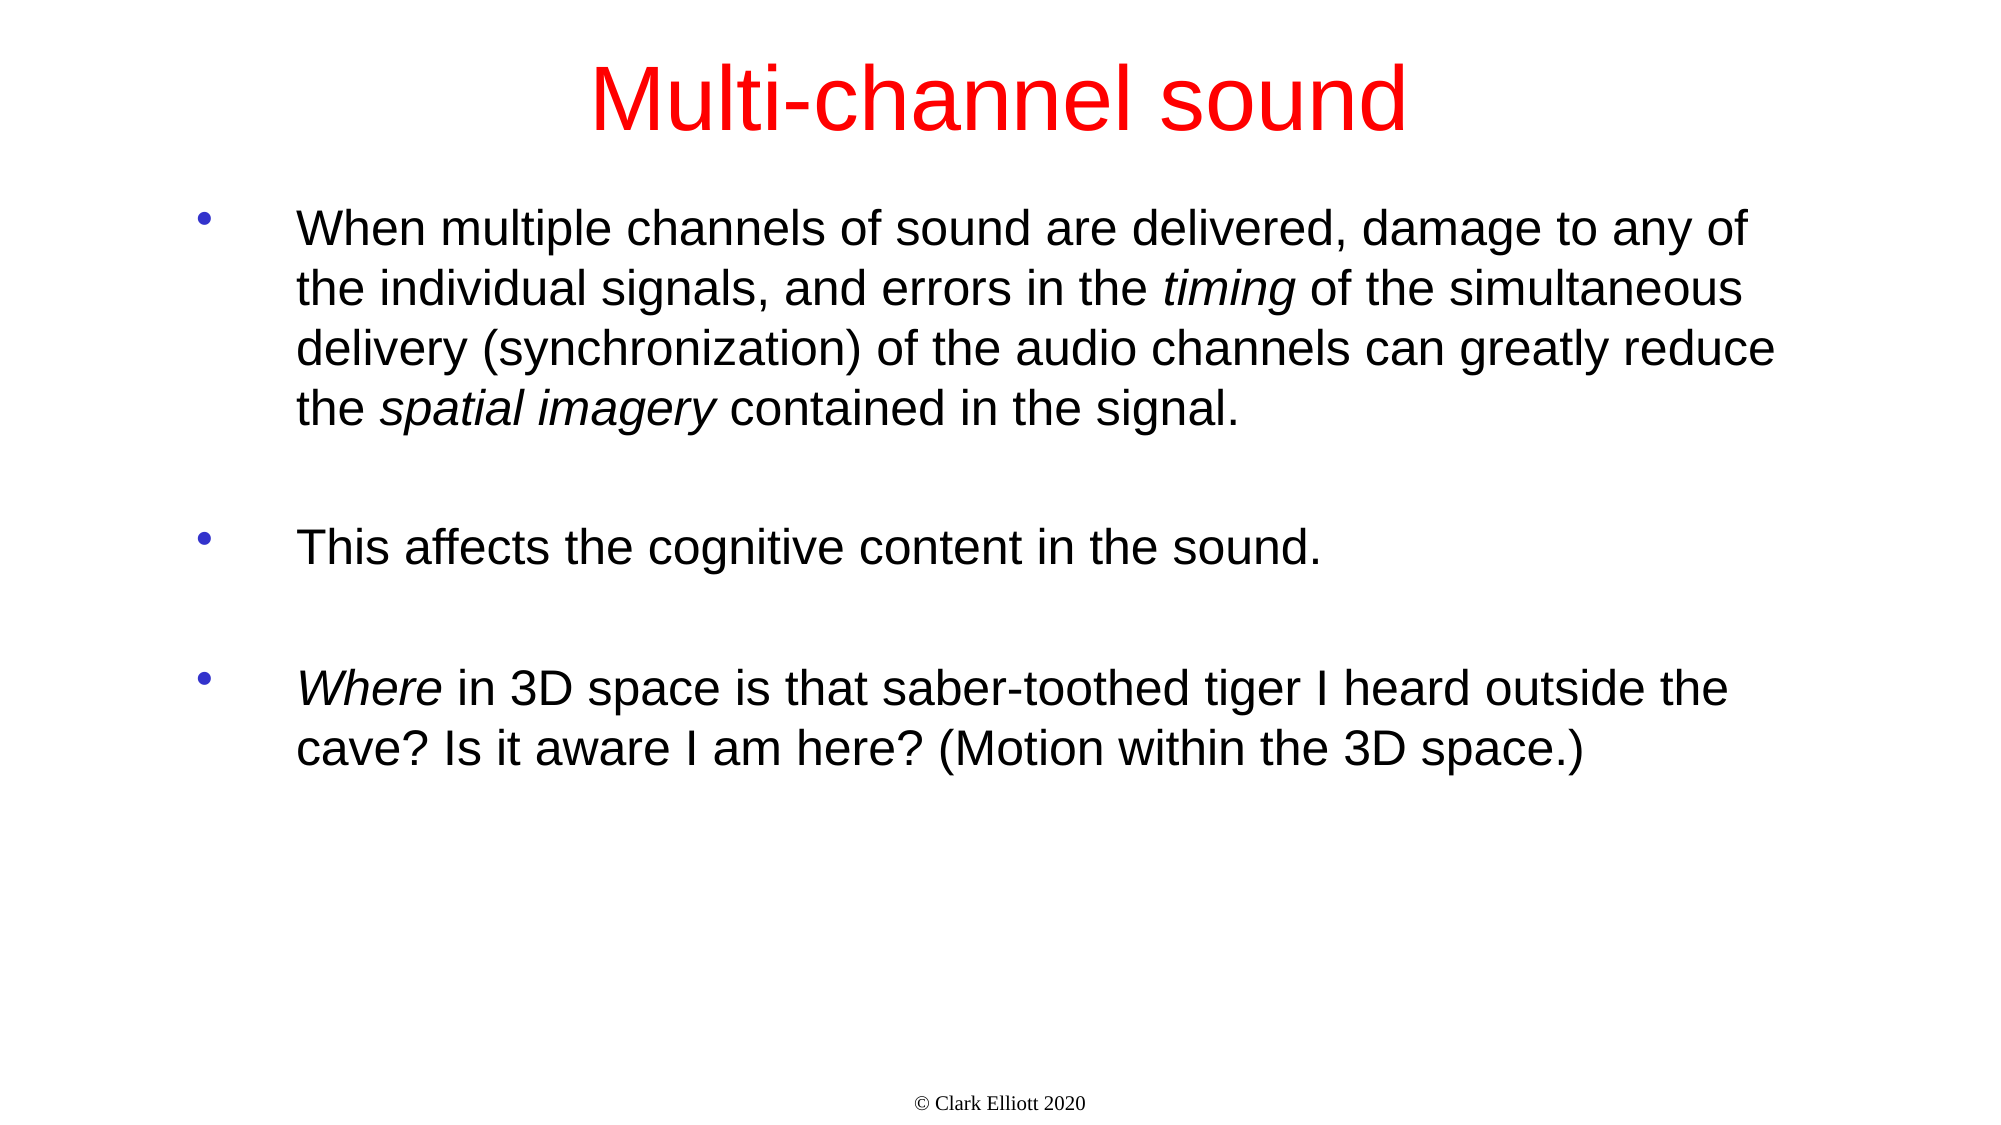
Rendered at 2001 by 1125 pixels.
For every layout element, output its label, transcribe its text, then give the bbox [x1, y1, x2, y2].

footer © Clark Elliott 2020 [0, 1082, 2000, 1111]
list When multiple channels of sound are delivered, damage to any of the individual signals, and errors in the timing of the simultaneous delivery (synchronization) of the audio channels can greatly reduce the spatial imagery contained in the signal. This affects the cognitive content in the sound. Where in 3D space is that saber-toothed tiger I heard outside the cave? Is it aware I am here? (Motion within the 3D space.) [181, 187, 1819, 946]
title Multi-channel sound [0, 0, 2000, 188]
